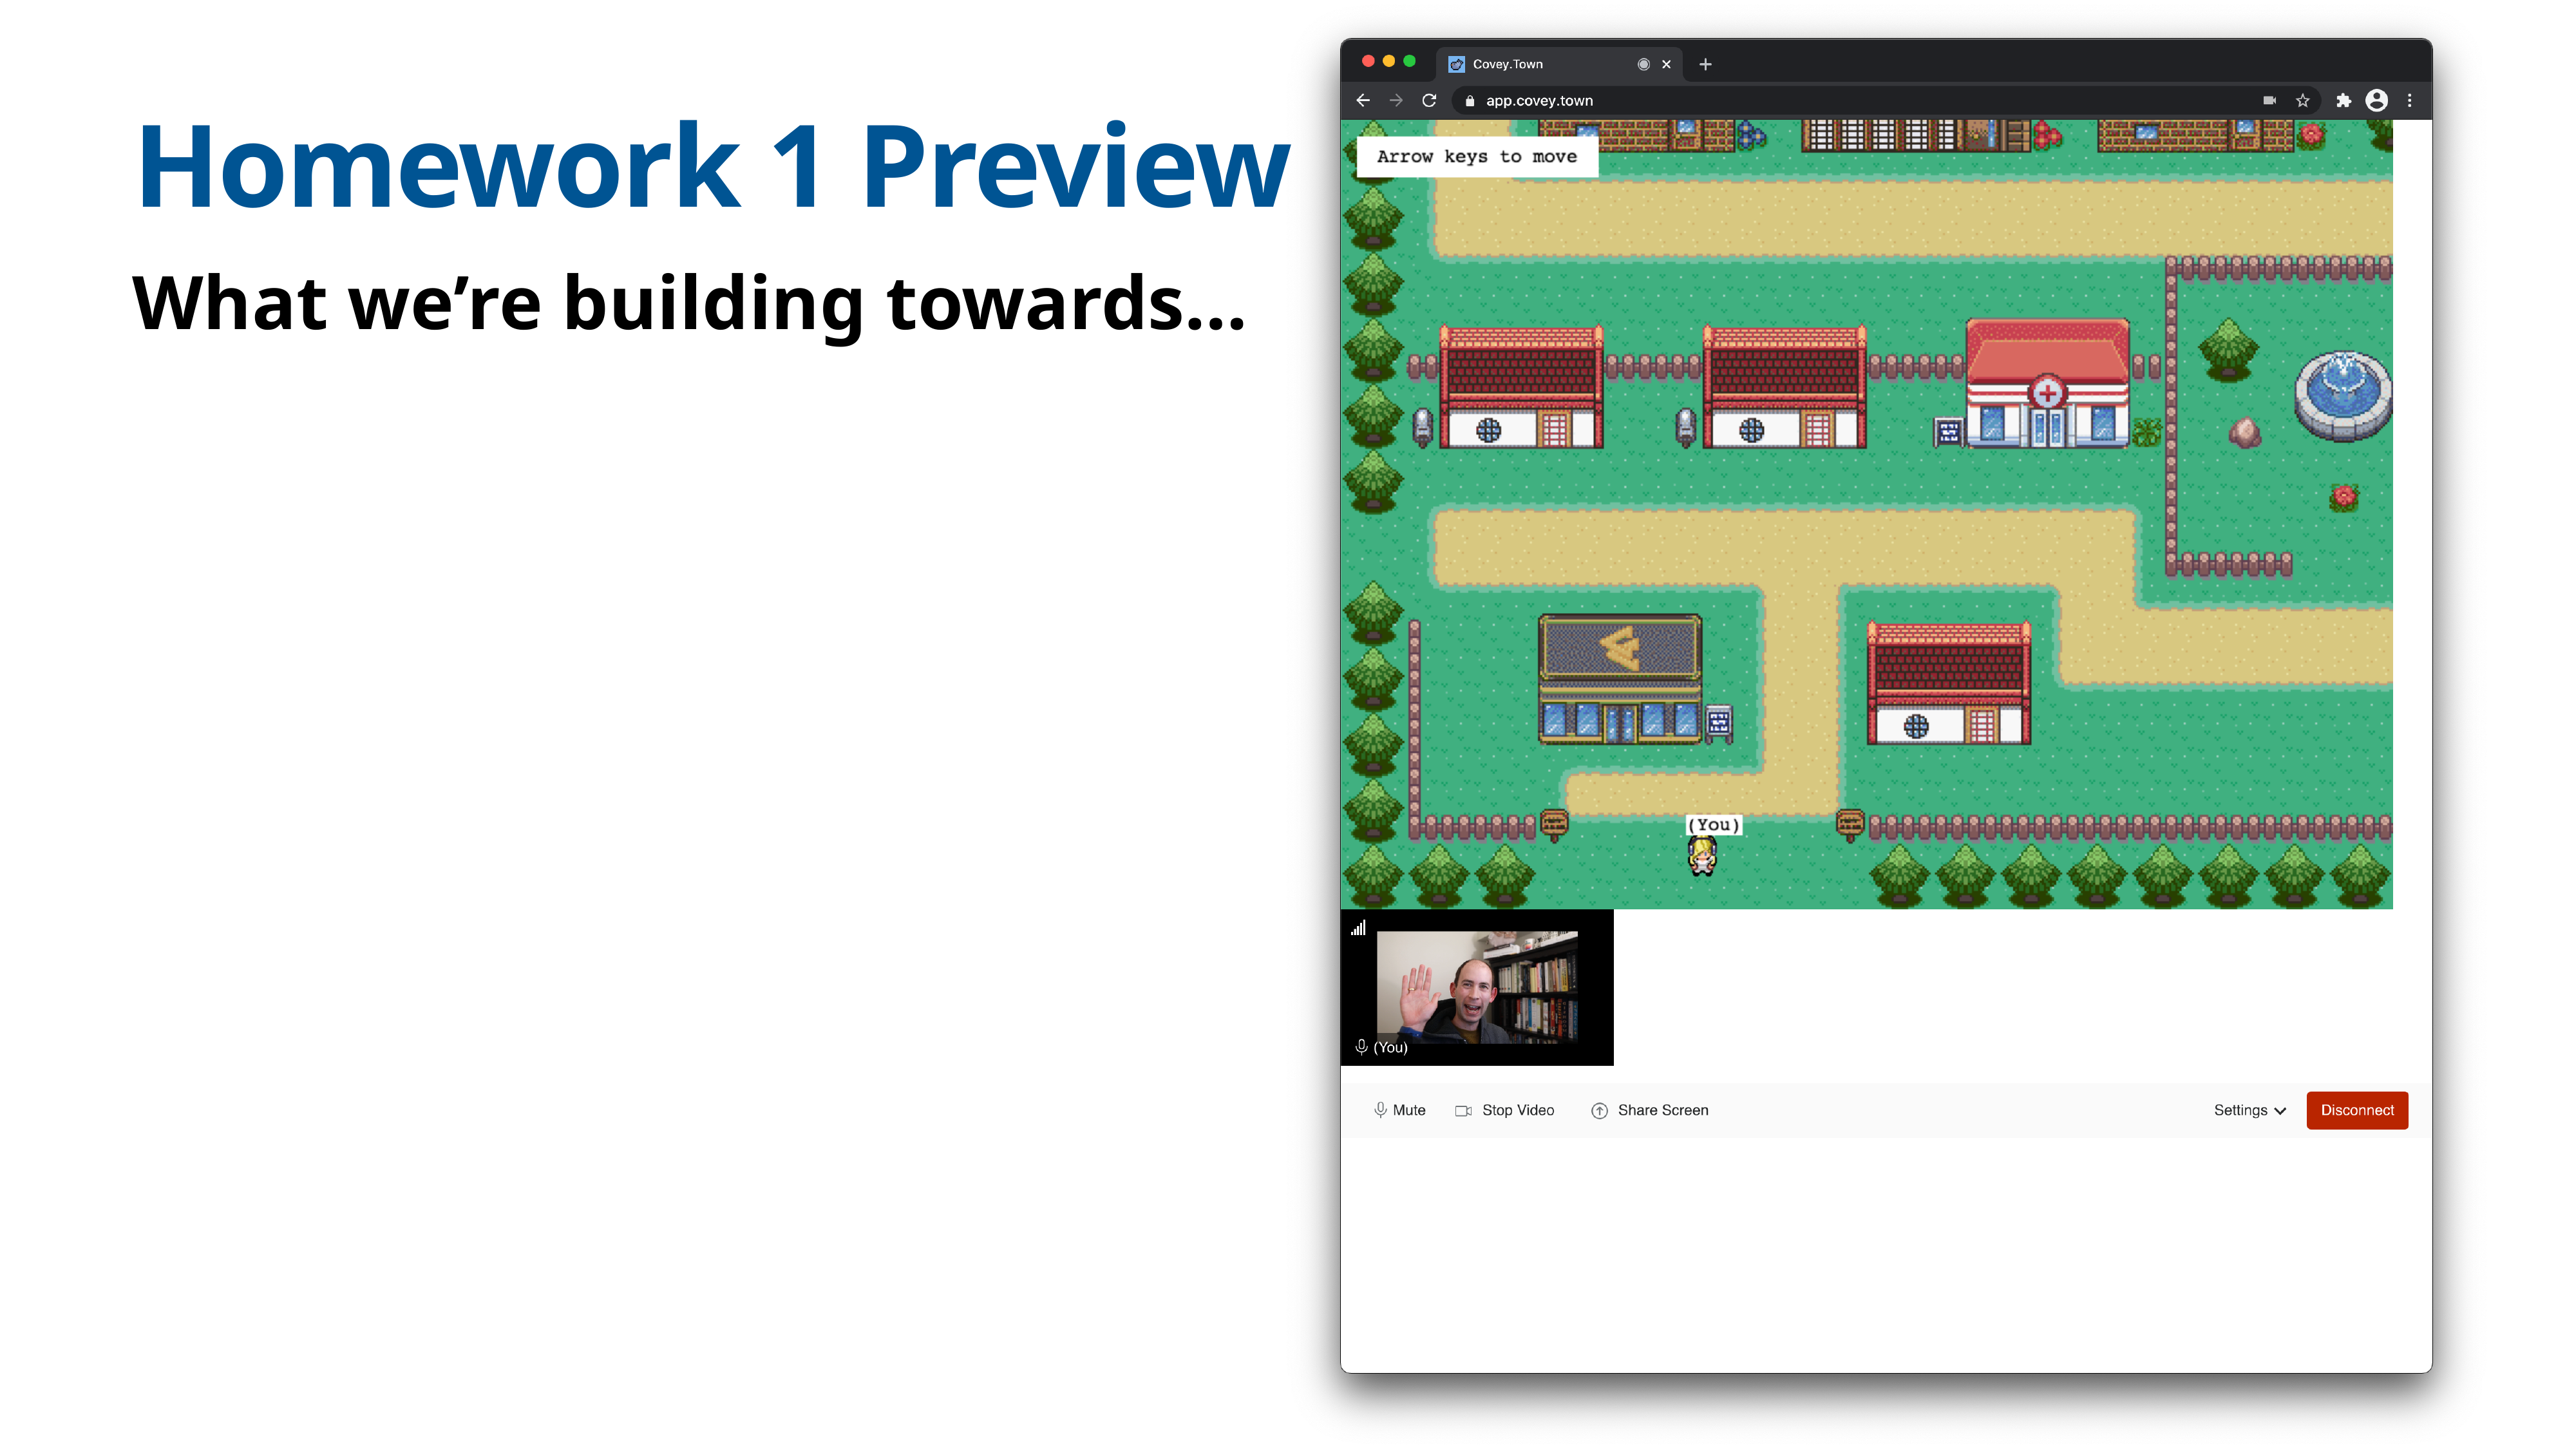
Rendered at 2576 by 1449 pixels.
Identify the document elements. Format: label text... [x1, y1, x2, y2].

list What we’re building towards… [127, 250, 1283, 350]
picture [1283, 0, 2490, 1449]
title Homework 1 Preview [127, 113, 1283, 250]
